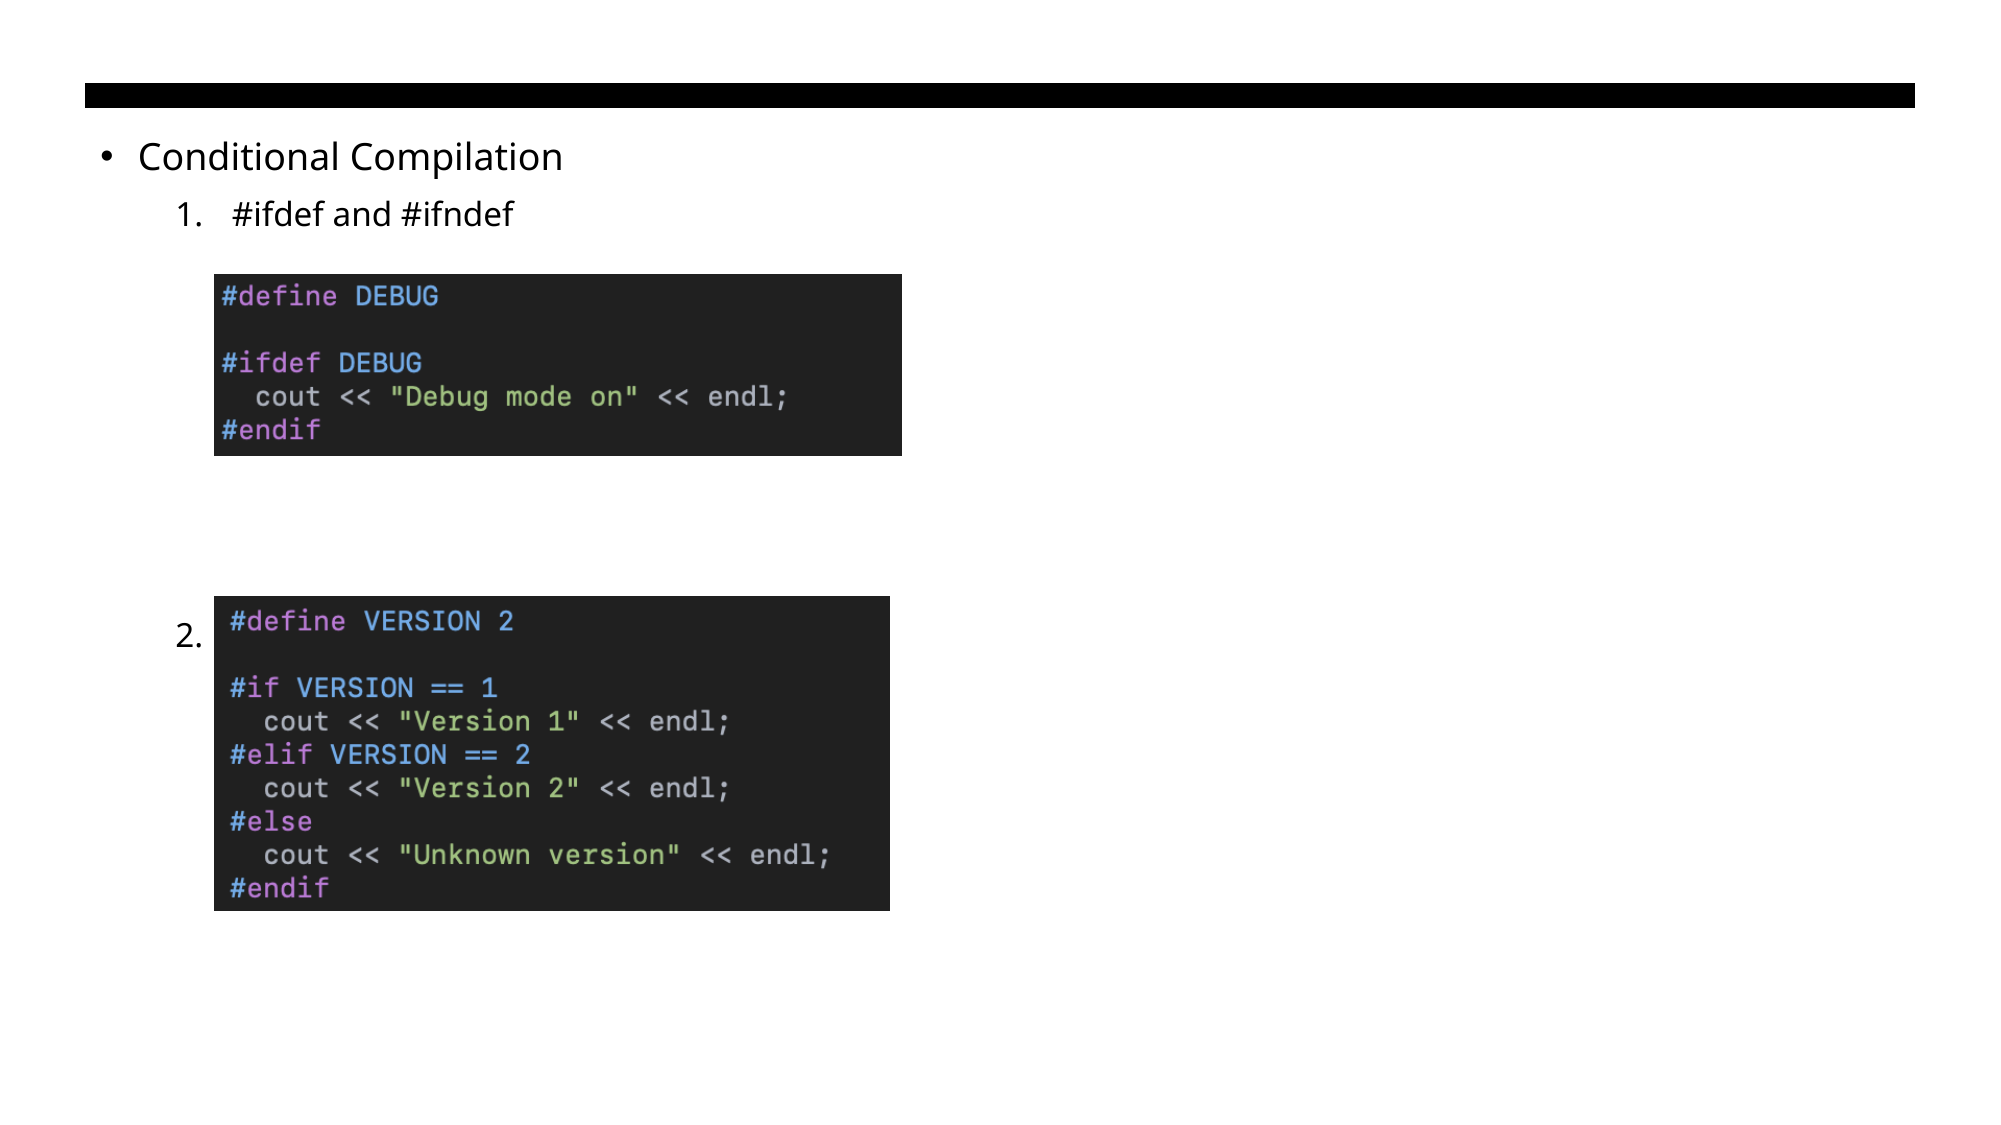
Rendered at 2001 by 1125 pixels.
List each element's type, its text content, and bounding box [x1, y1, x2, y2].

list Conditional Compilation #ifdef and #ifndef #if, #elif, #else, #endif [85, 121, 1916, 1041]
picture [213, 273, 903, 456]
picture [213, 595, 890, 912]
